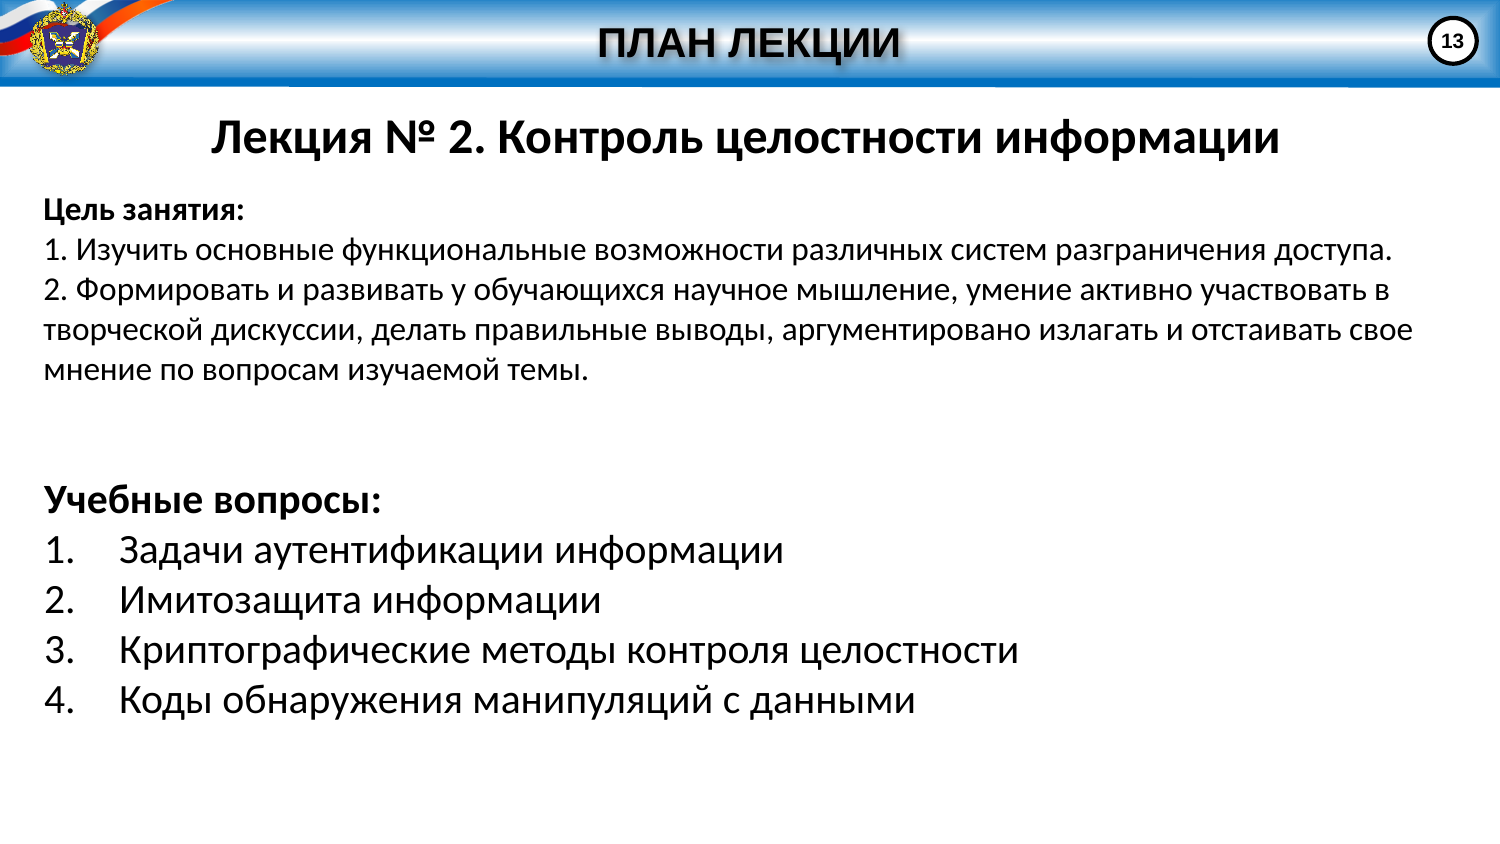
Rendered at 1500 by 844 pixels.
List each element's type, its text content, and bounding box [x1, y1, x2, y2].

text_box Лекция № 2. Контроль целостности информации [0, 96, 1493, 171]
title ПЛАН ЛЕКЦИИ [0, 0, 1499, 84]
text_box Цель занятия: 1. Изучить основные функциональные возможности различных систем разграничения доступа. 2. Формировать и развивать у обучающихся научное мышление, умение активно участвовать в творческой дискуссии, делать правильные выводы, аргументировано излагать и отстаивать свое мнение по вопросам изучаемой темы. [28, 180, 1500, 395]
slide_number 13 [1423, 12, 1483, 68]
text_box Учебные вопросы: Задачи аутентификации информации Имитозащита информации Криптографические методы контроля целостности Коды обнаружения манипуляций с данными [29, 464, 1499, 730]
